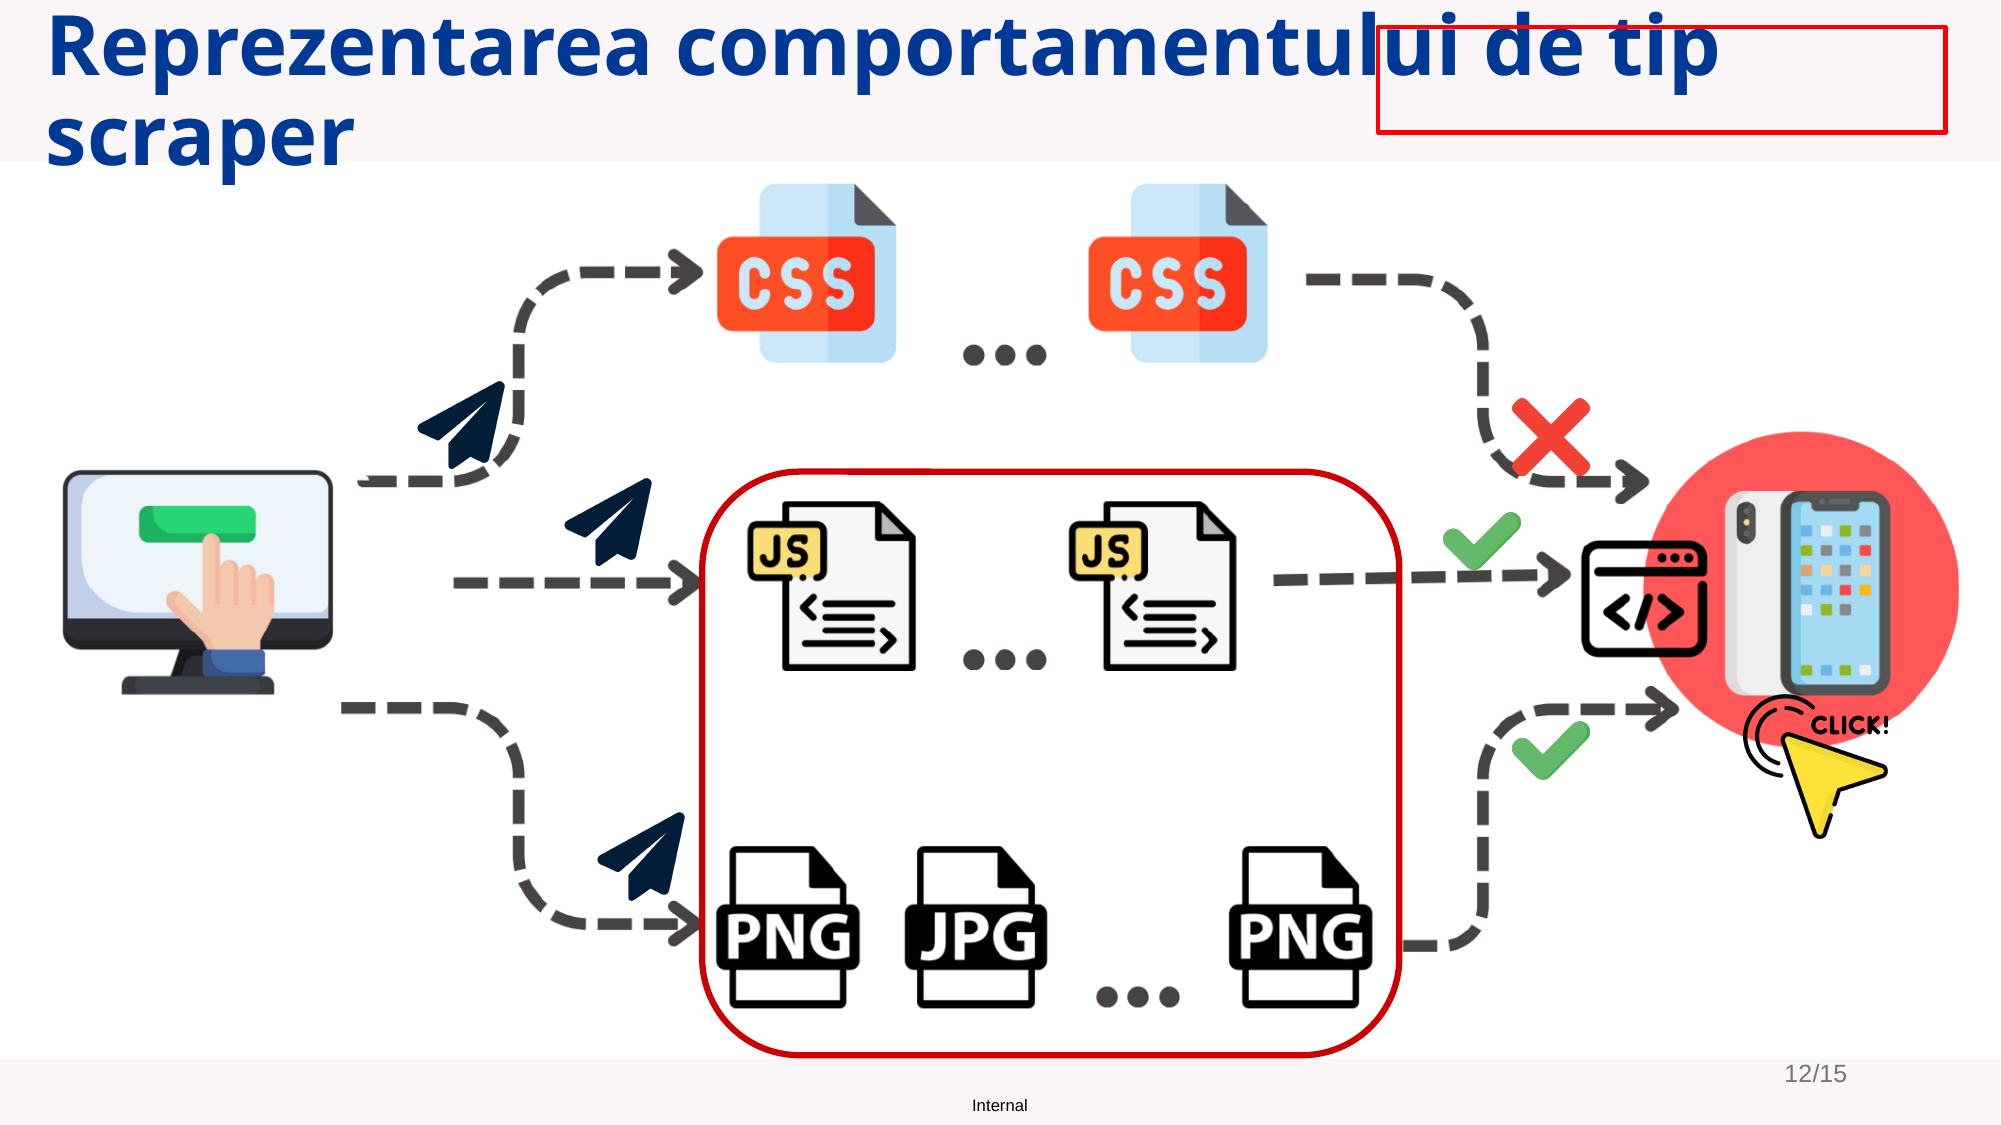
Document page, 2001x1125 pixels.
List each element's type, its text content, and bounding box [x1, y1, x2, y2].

picture [0, 160, 2000, 1059]
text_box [412, 375, 690, 906]
title Reprezentarea comportamentului de tip scraper [30, 0, 2000, 157]
text_box [1378, 27, 1946, 133]
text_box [1442, 397, 1590, 790]
slide_number ‹#›/15 [1412, 1070, 1863, 1103]
